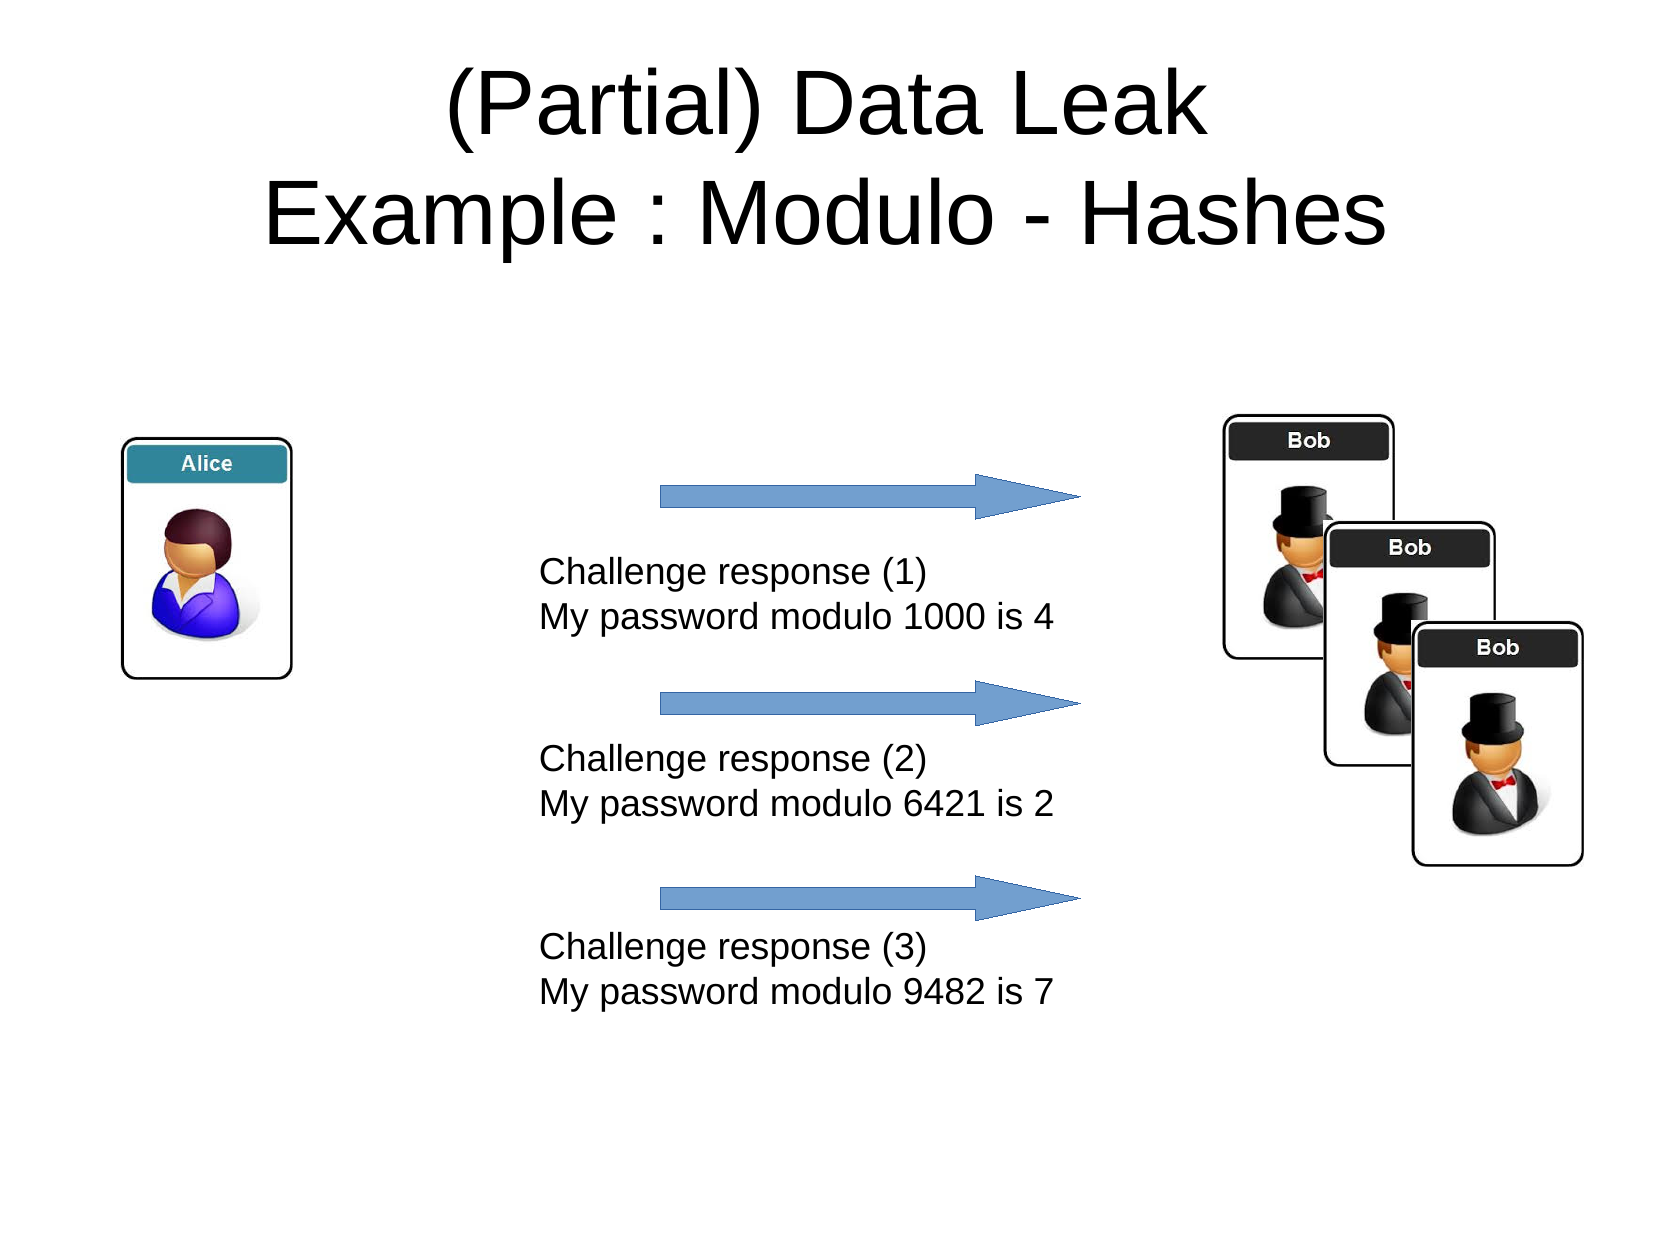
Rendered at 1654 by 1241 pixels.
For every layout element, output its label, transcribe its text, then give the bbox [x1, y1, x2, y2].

text_box Challenge response (2) My password modulo 6421 is 2 [524, 726, 1070, 831]
title (Partial) Data Leak Example : Modulo - Hashes [82, 49, 1571, 257]
text_box [660, 875, 1081, 921]
text_box Challenge response (3) My password modulo 9482 is 7 [524, 914, 1070, 1020]
picture [120, 436, 293, 680]
text_box Challenge response (1) My password modulo 1000 is 4 [524, 539, 1070, 645]
picture [1222, 413, 1584, 867]
text_box [660, 474, 1081, 520]
text_box [660, 680, 1081, 726]
